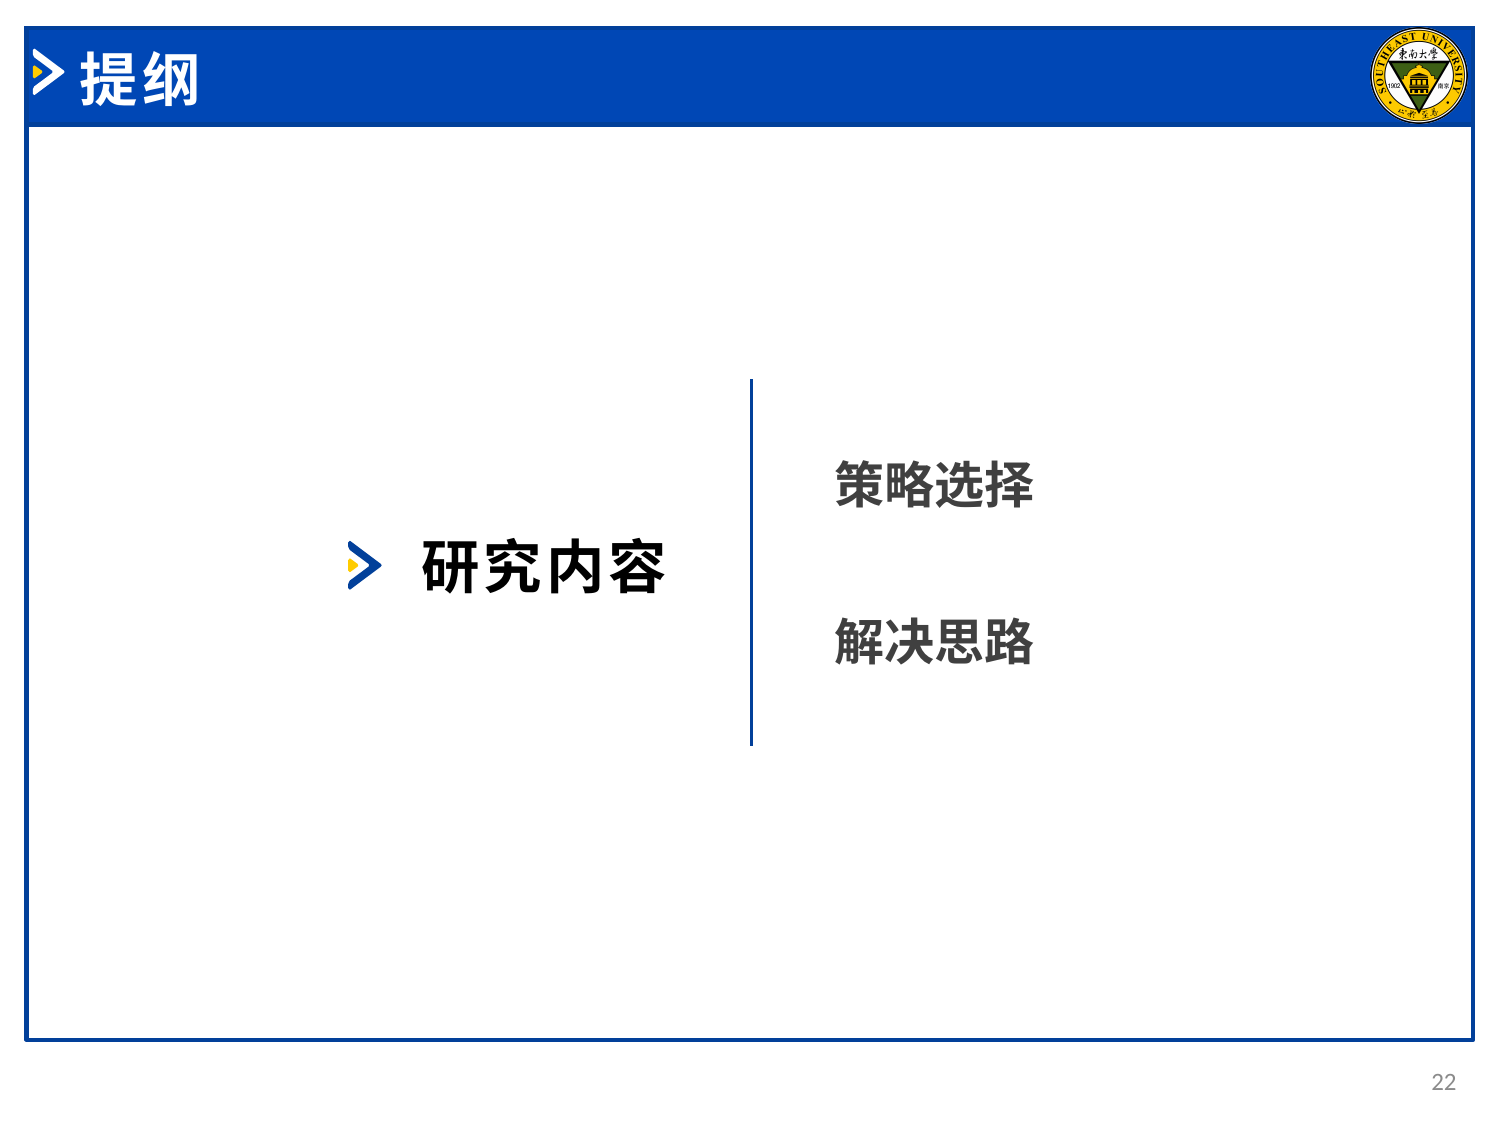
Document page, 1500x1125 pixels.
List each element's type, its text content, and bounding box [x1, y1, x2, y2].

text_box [348, 379, 1383, 746]
title 提纲 [64, 35, 1307, 122]
slide_number 22 [1382, 1051, 1472, 1111]
picture [1370, 27, 1468, 124]
